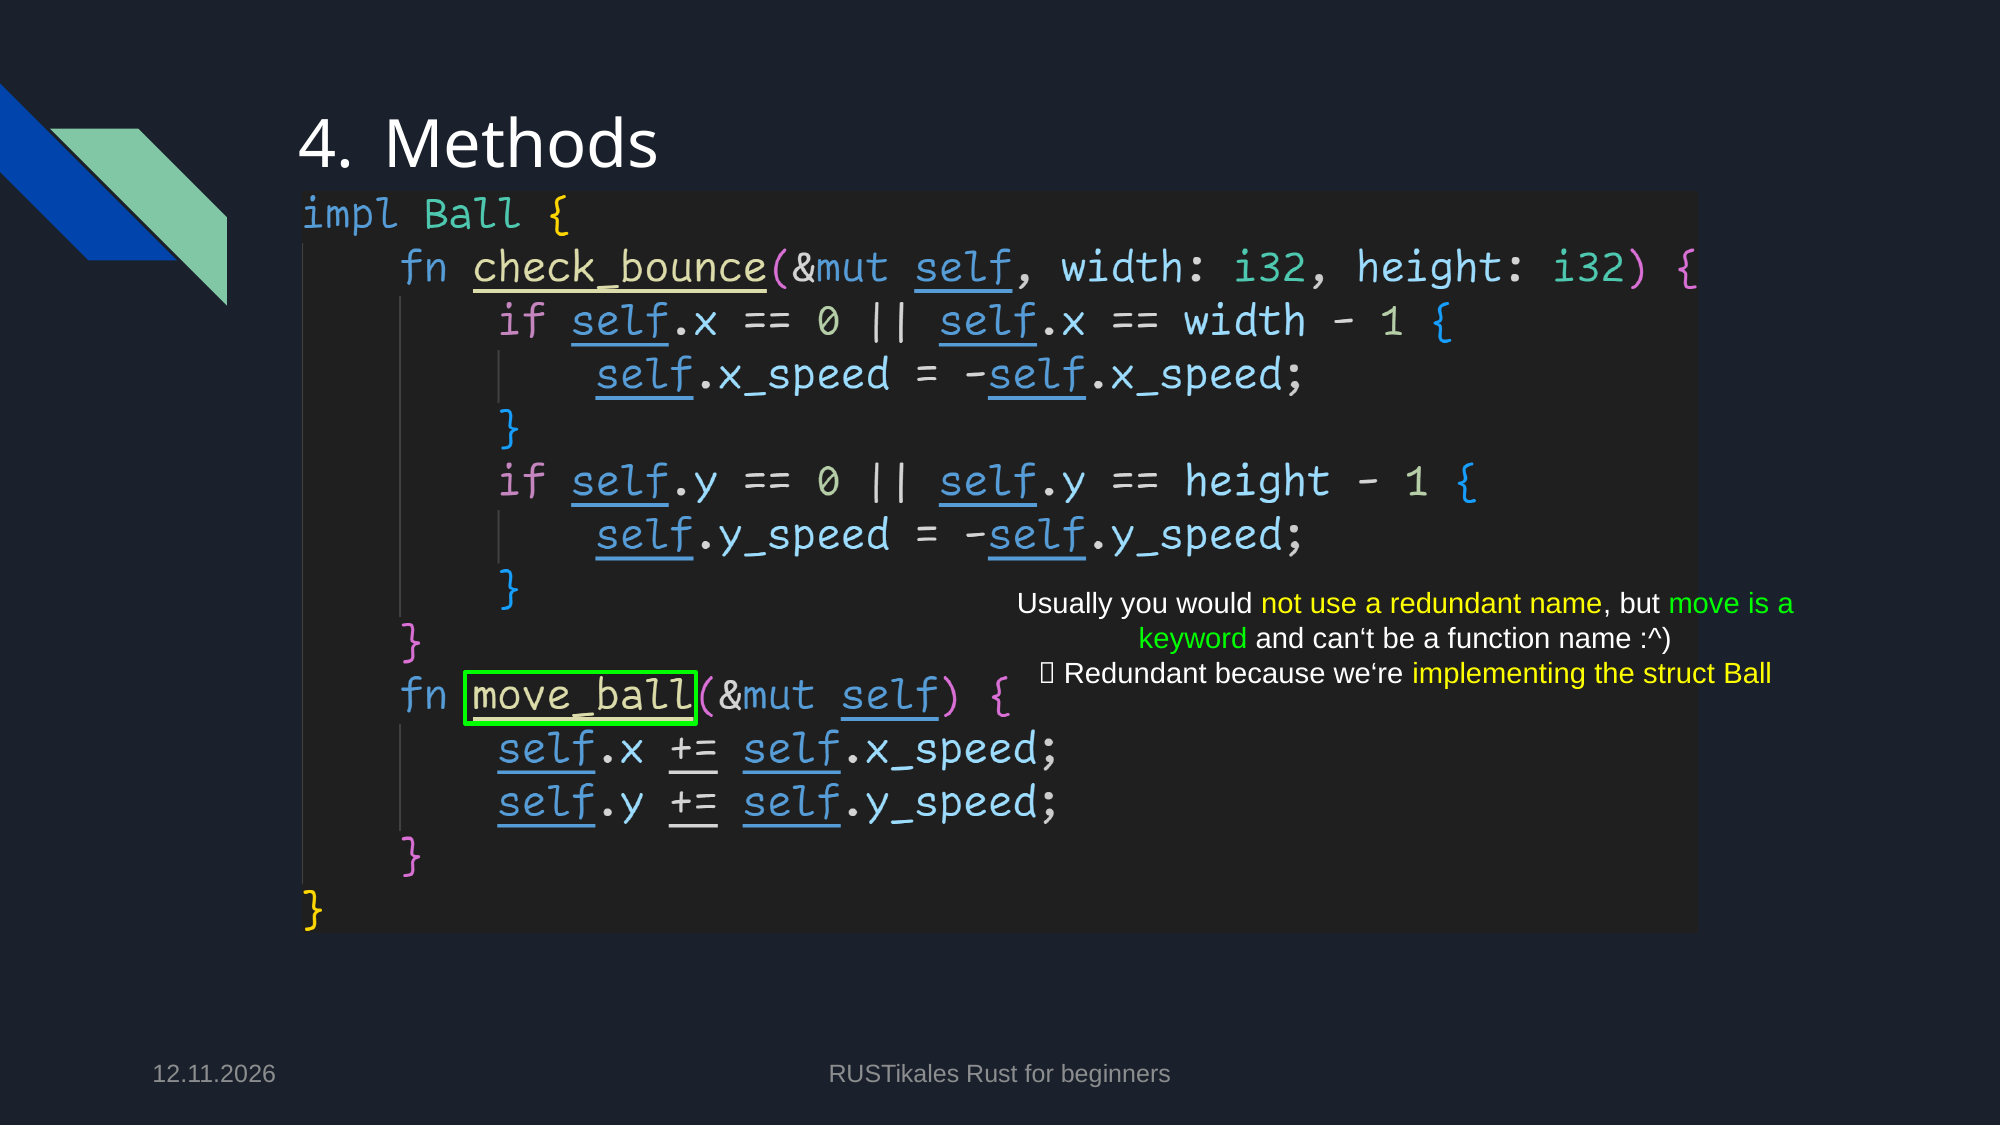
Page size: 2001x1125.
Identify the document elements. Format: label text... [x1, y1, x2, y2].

footer RUSTikales Rust for beginners [662, 1042, 1338, 1103]
text_box Usually you would not use a redundant name, but move is a keyword and can‘t be a function name :^)  Redundant because we‘re implementing the struct Ball [1702, 576, 1824, 697]
title Methods [283, 86, 1824, 287]
picture [302, 191, 1698, 934]
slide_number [137, 1042, 588, 1103]
